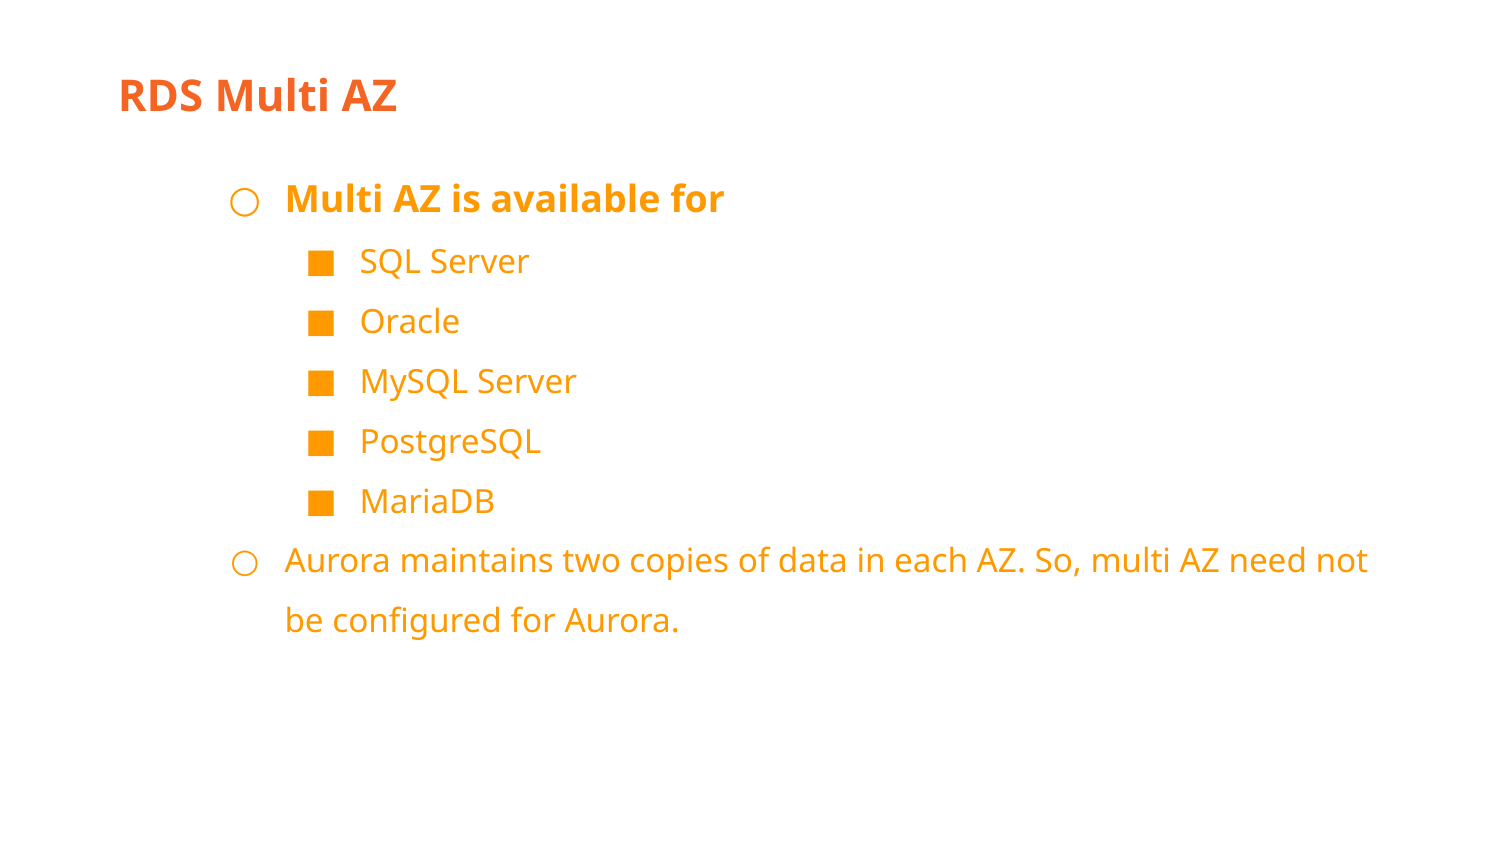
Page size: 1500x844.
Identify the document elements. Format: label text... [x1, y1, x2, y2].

title RDS Multi AZ [102, 52, 1327, 179]
title Multi AZ is available for SQL Server Oracle MySQL Server PostgreSQL MariaDB Aurora maintains two copies of data in each AZ. So, multi AZ need not be configured for Aurora. [119, 137, 1408, 814]
